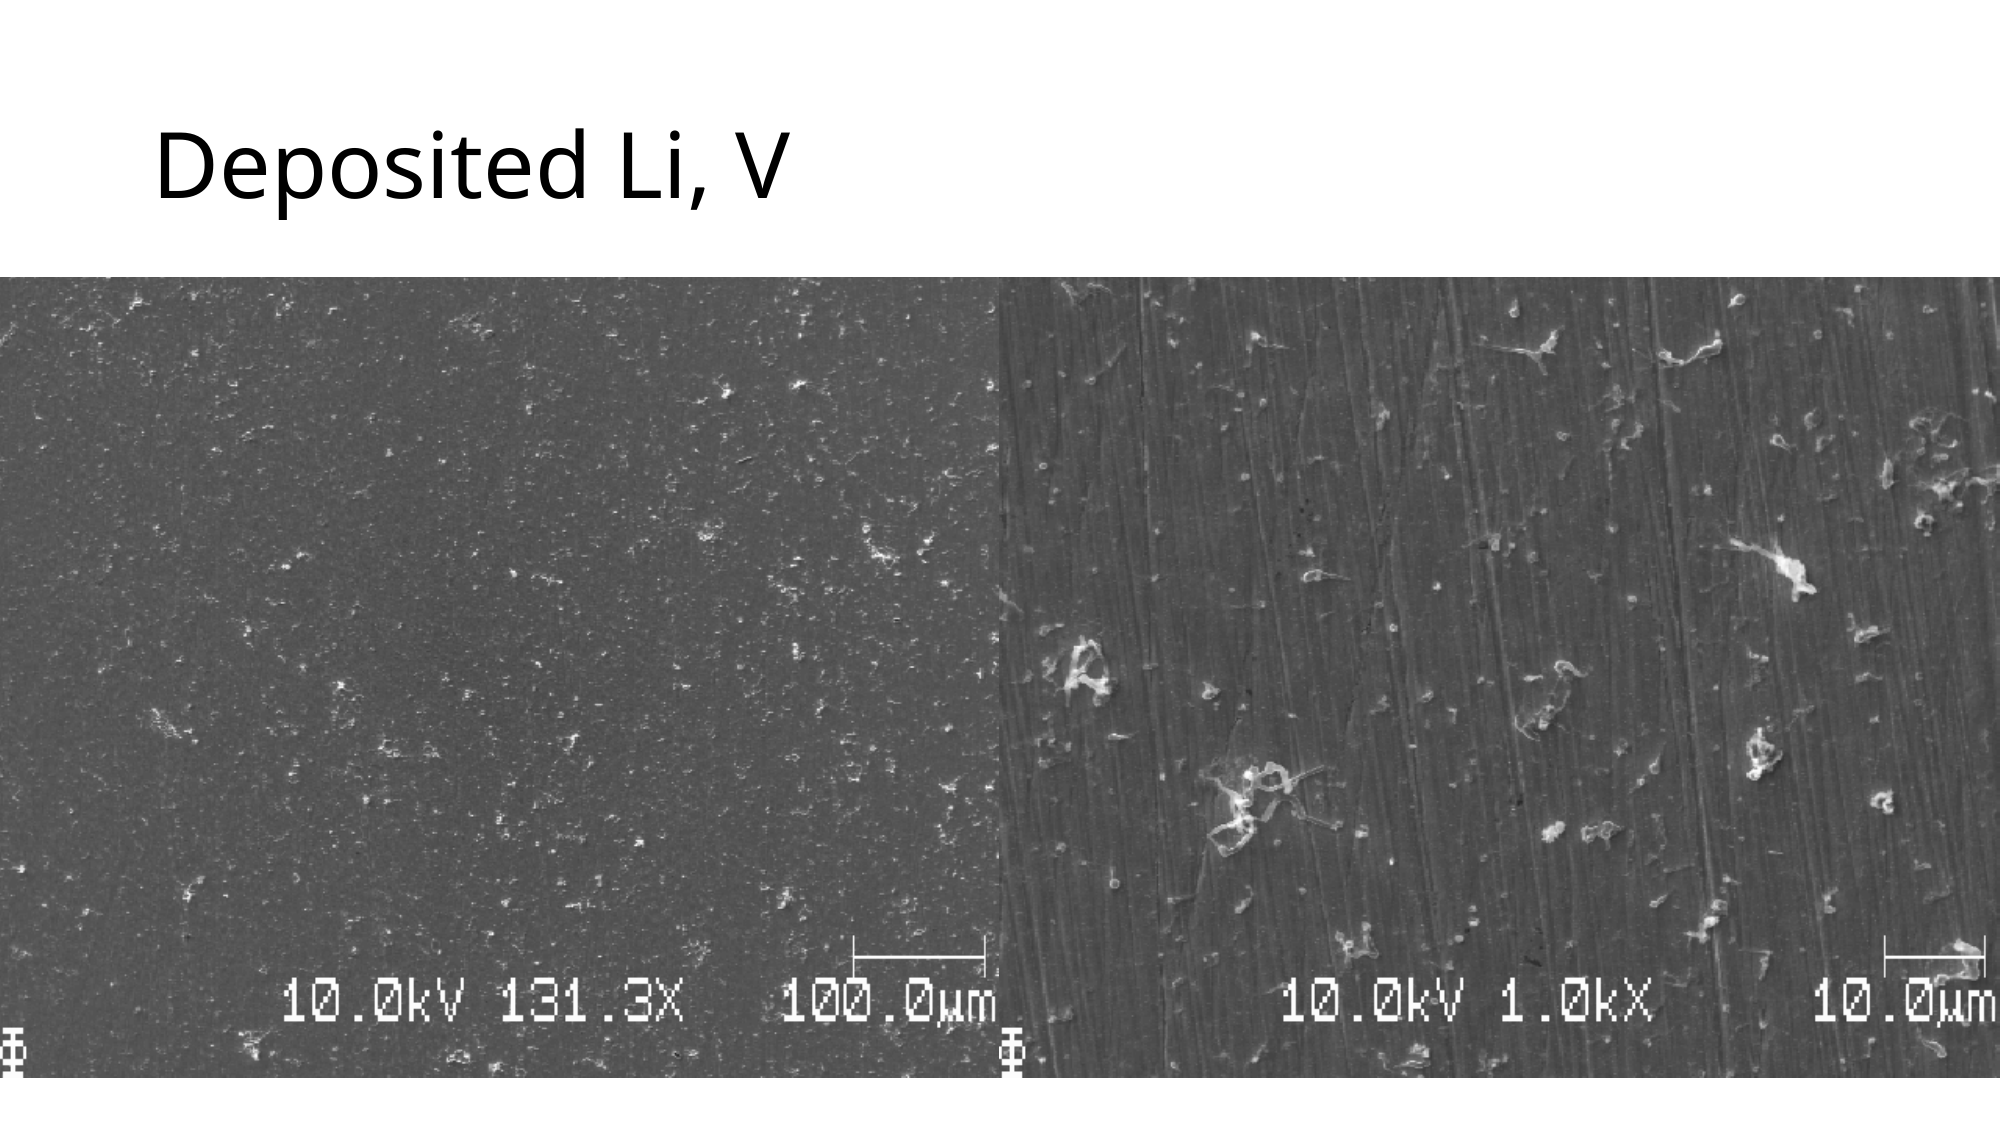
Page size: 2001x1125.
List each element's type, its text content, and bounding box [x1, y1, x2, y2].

title Deposited Li, V [137, 59, 1863, 277]
picture [0, 277, 2000, 1078]
